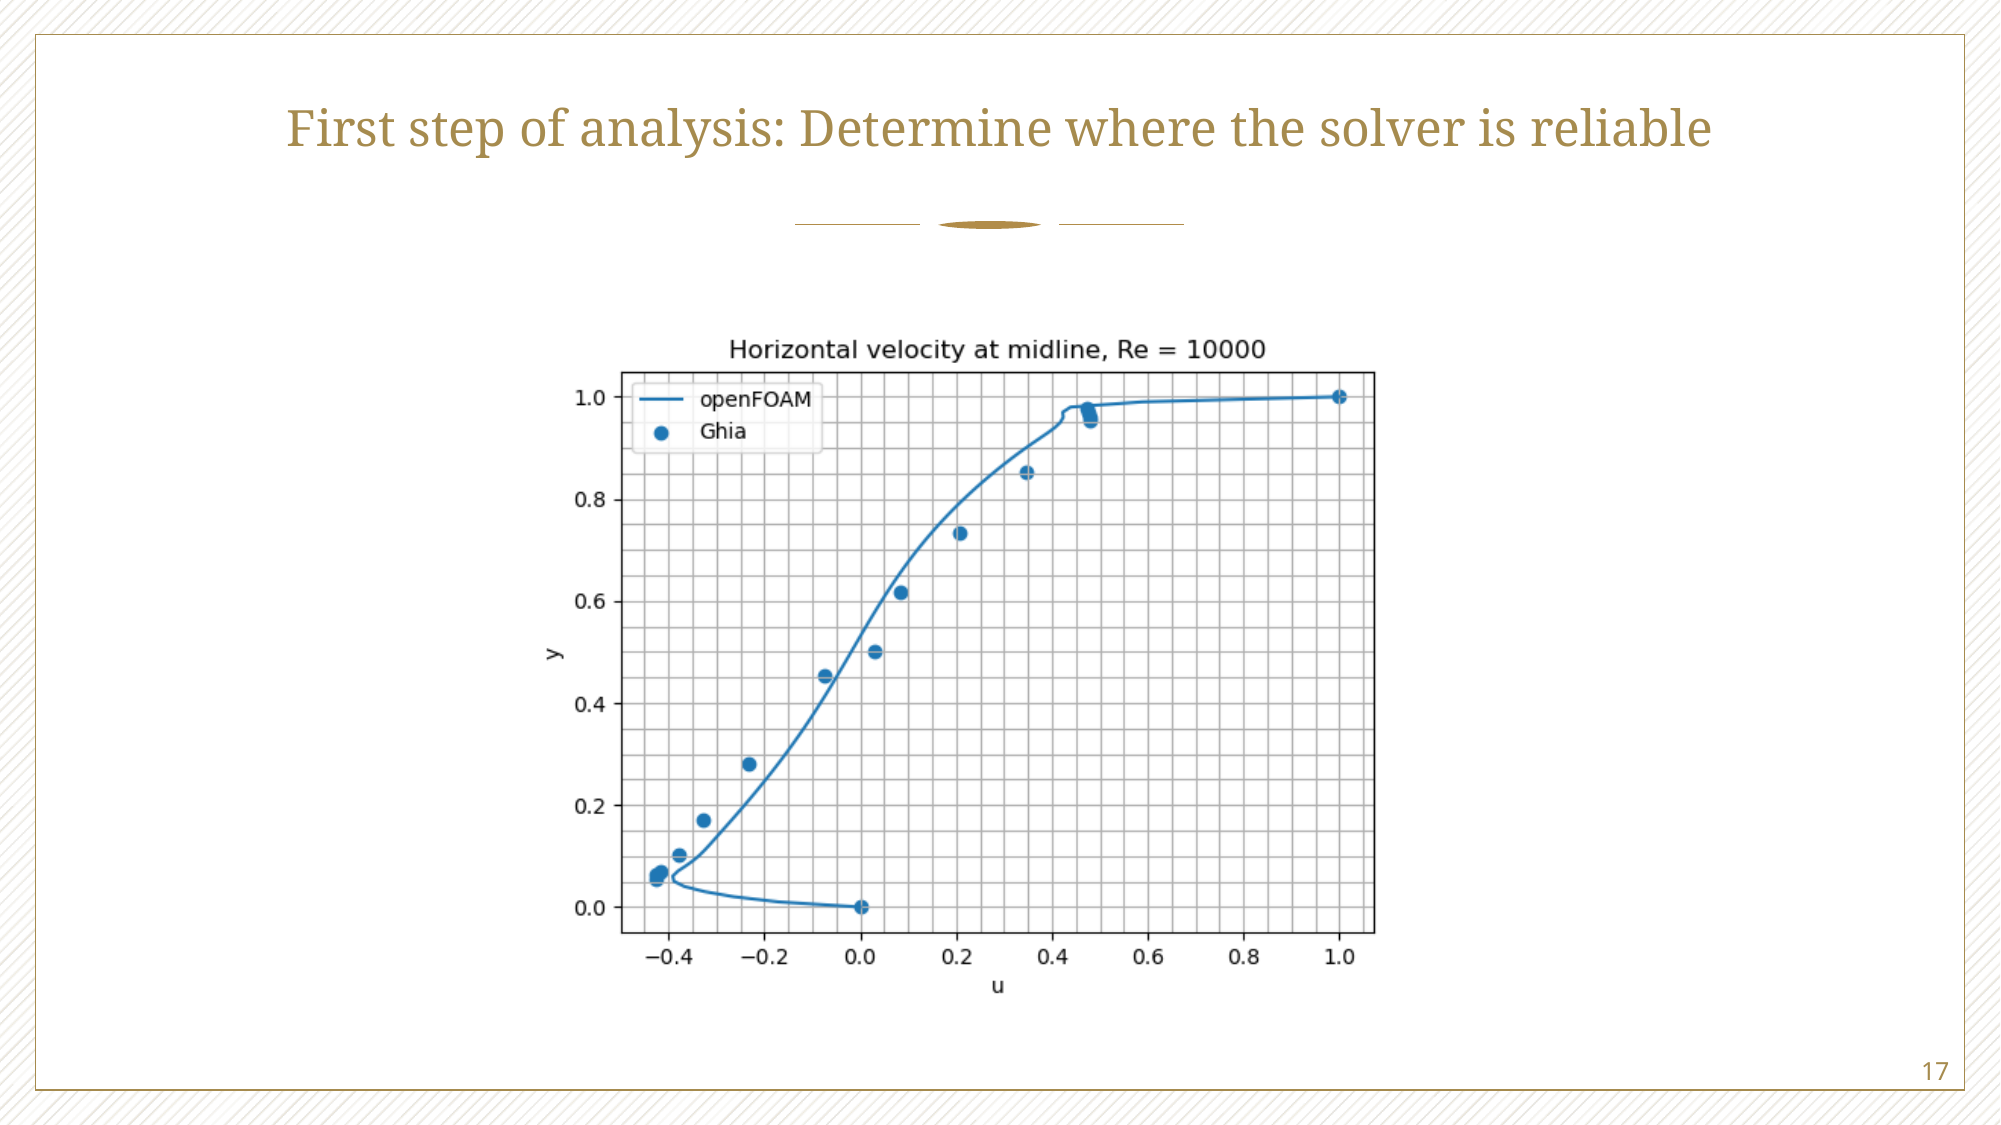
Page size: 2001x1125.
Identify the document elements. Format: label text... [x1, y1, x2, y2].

title First step of analysis: Determine where the solver is reliable [137, 34, 1863, 226]
slide_number ‹#› [1514, 1042, 1965, 1103]
picture [0, 0, 2001, 1125]
